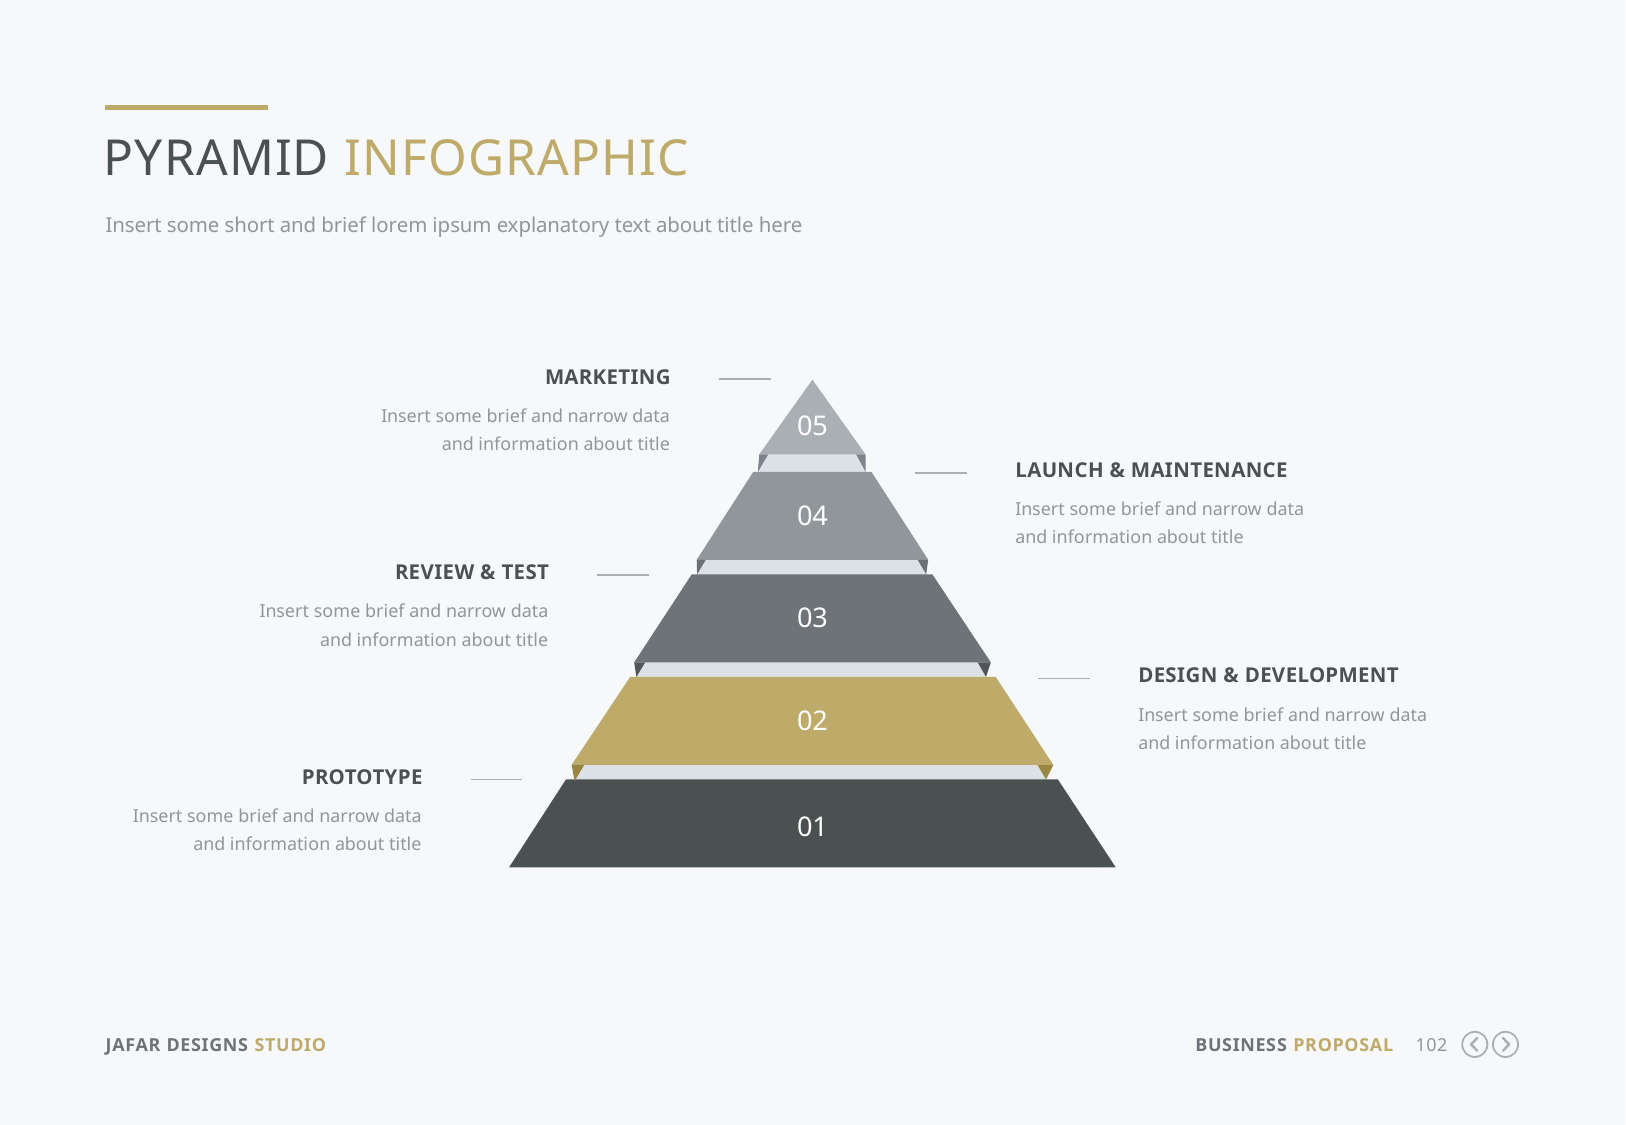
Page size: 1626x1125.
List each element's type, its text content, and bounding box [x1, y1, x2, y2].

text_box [634, 574, 991, 677]
text_box [509, 779, 1116, 867]
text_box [1138, 662, 1455, 754]
list Pyramid Infographic [103, 125, 1518, 188]
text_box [571, 676, 1054, 782]
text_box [233, 559, 550, 651]
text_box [106, 764, 423, 856]
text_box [696, 471, 929, 575]
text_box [354, 363, 671, 455]
list Insert some short and brief lorem ipsum explanatory text about title here [105, 209, 1519, 241]
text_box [1015, 456, 1332, 548]
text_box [757, 379, 866, 472]
text_box 01 [772, 809, 853, 843]
